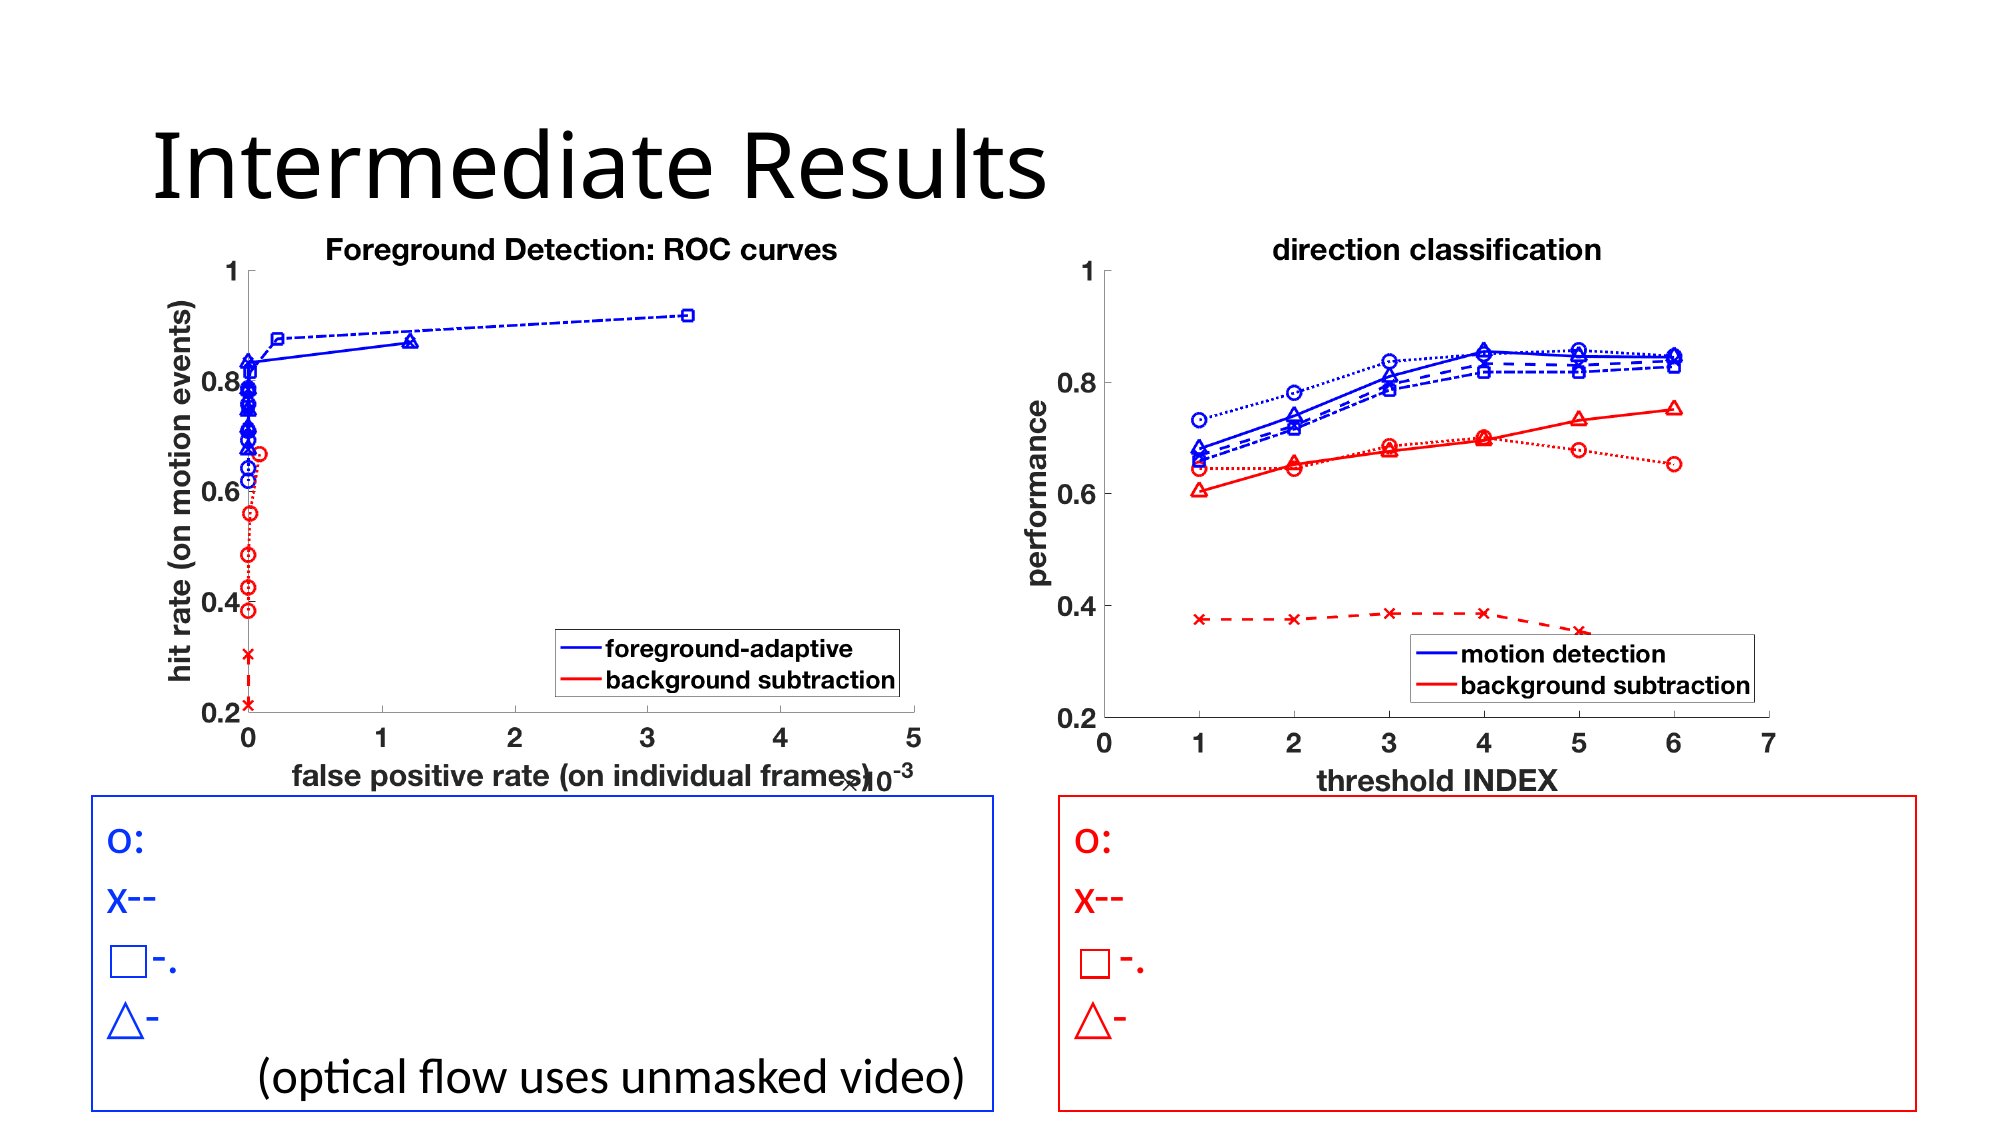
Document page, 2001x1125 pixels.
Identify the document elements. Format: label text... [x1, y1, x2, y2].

text_box [110, 945, 147, 978]
picture [137, 225, 994, 797]
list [994, 225, 1849, 797]
text_box [1080, 949, 1110, 979]
title Intermediate Results [137, 59, 1863, 278]
